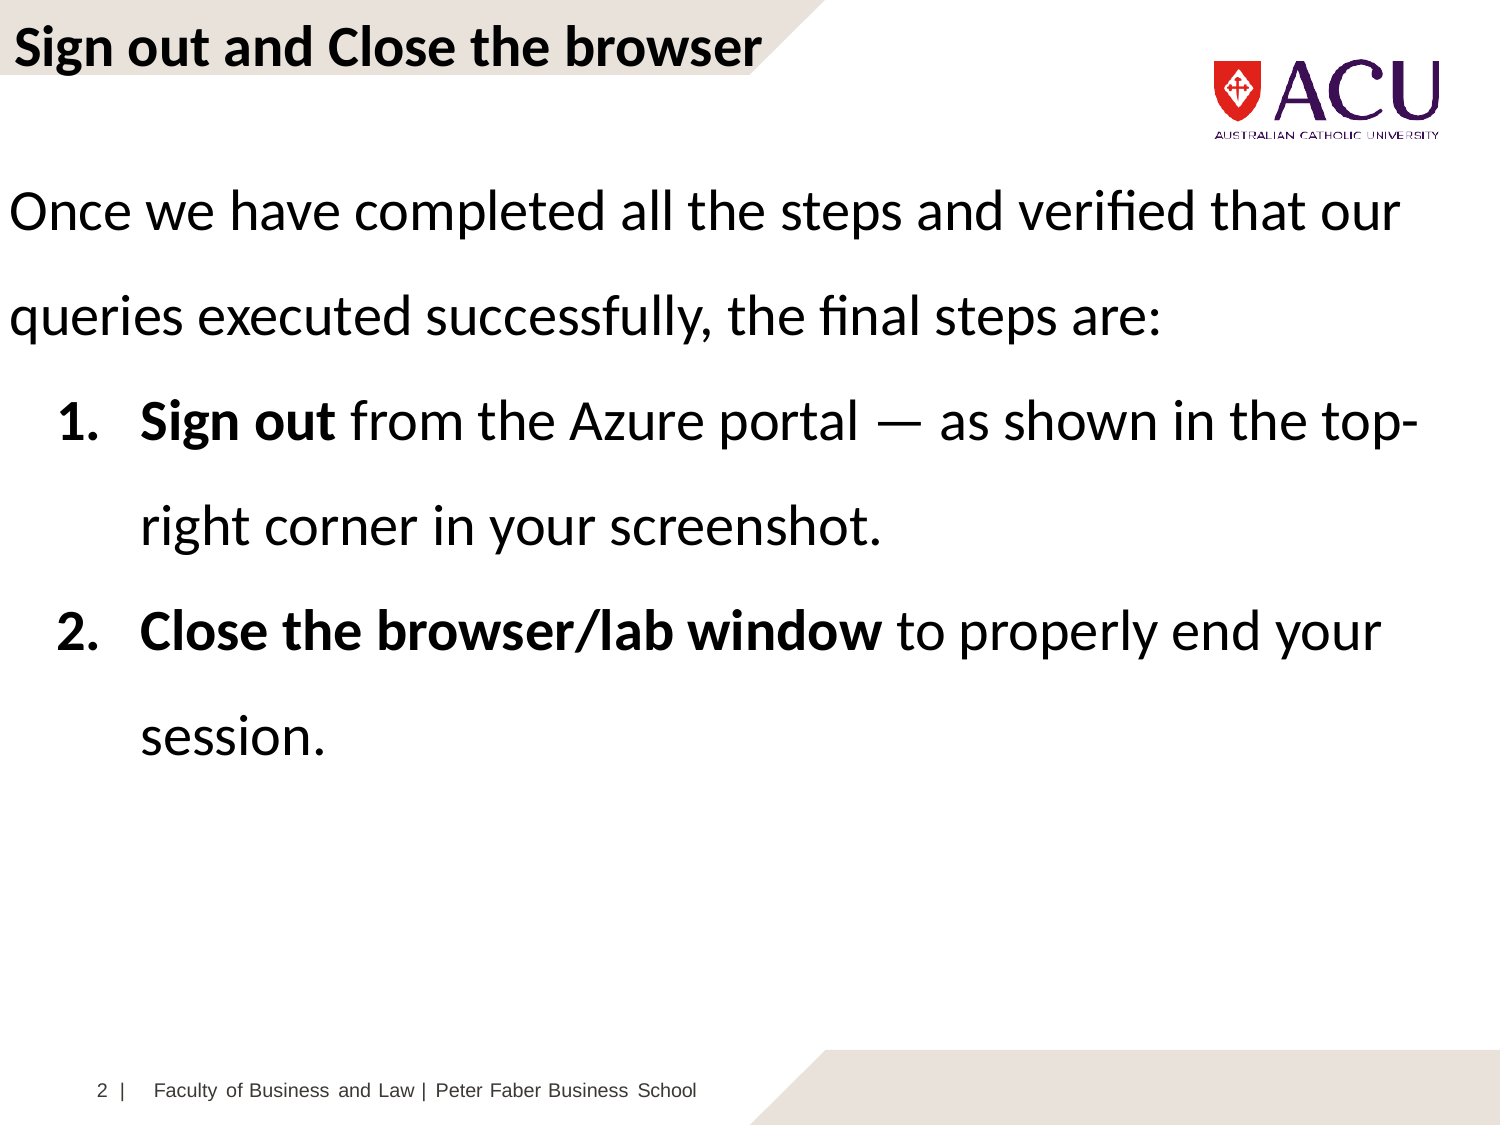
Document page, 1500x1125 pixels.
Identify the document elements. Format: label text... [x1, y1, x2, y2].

text_box 2 | Faculty of Business and Law | Peter Faber Business School [94, 1074, 702, 1102]
text_box Once we have completed all the steps and verified that our queries executed successfully, the final steps are: Sign out from the Azure portal — as shown in the top-right corner in your screenshot. Close the browser/lab window to properly end your session. [0, 129, 1496, 774]
picture [1214, 59, 1439, 129]
text_box Sign out and Close the browser [0, 0, 1229, 86]
